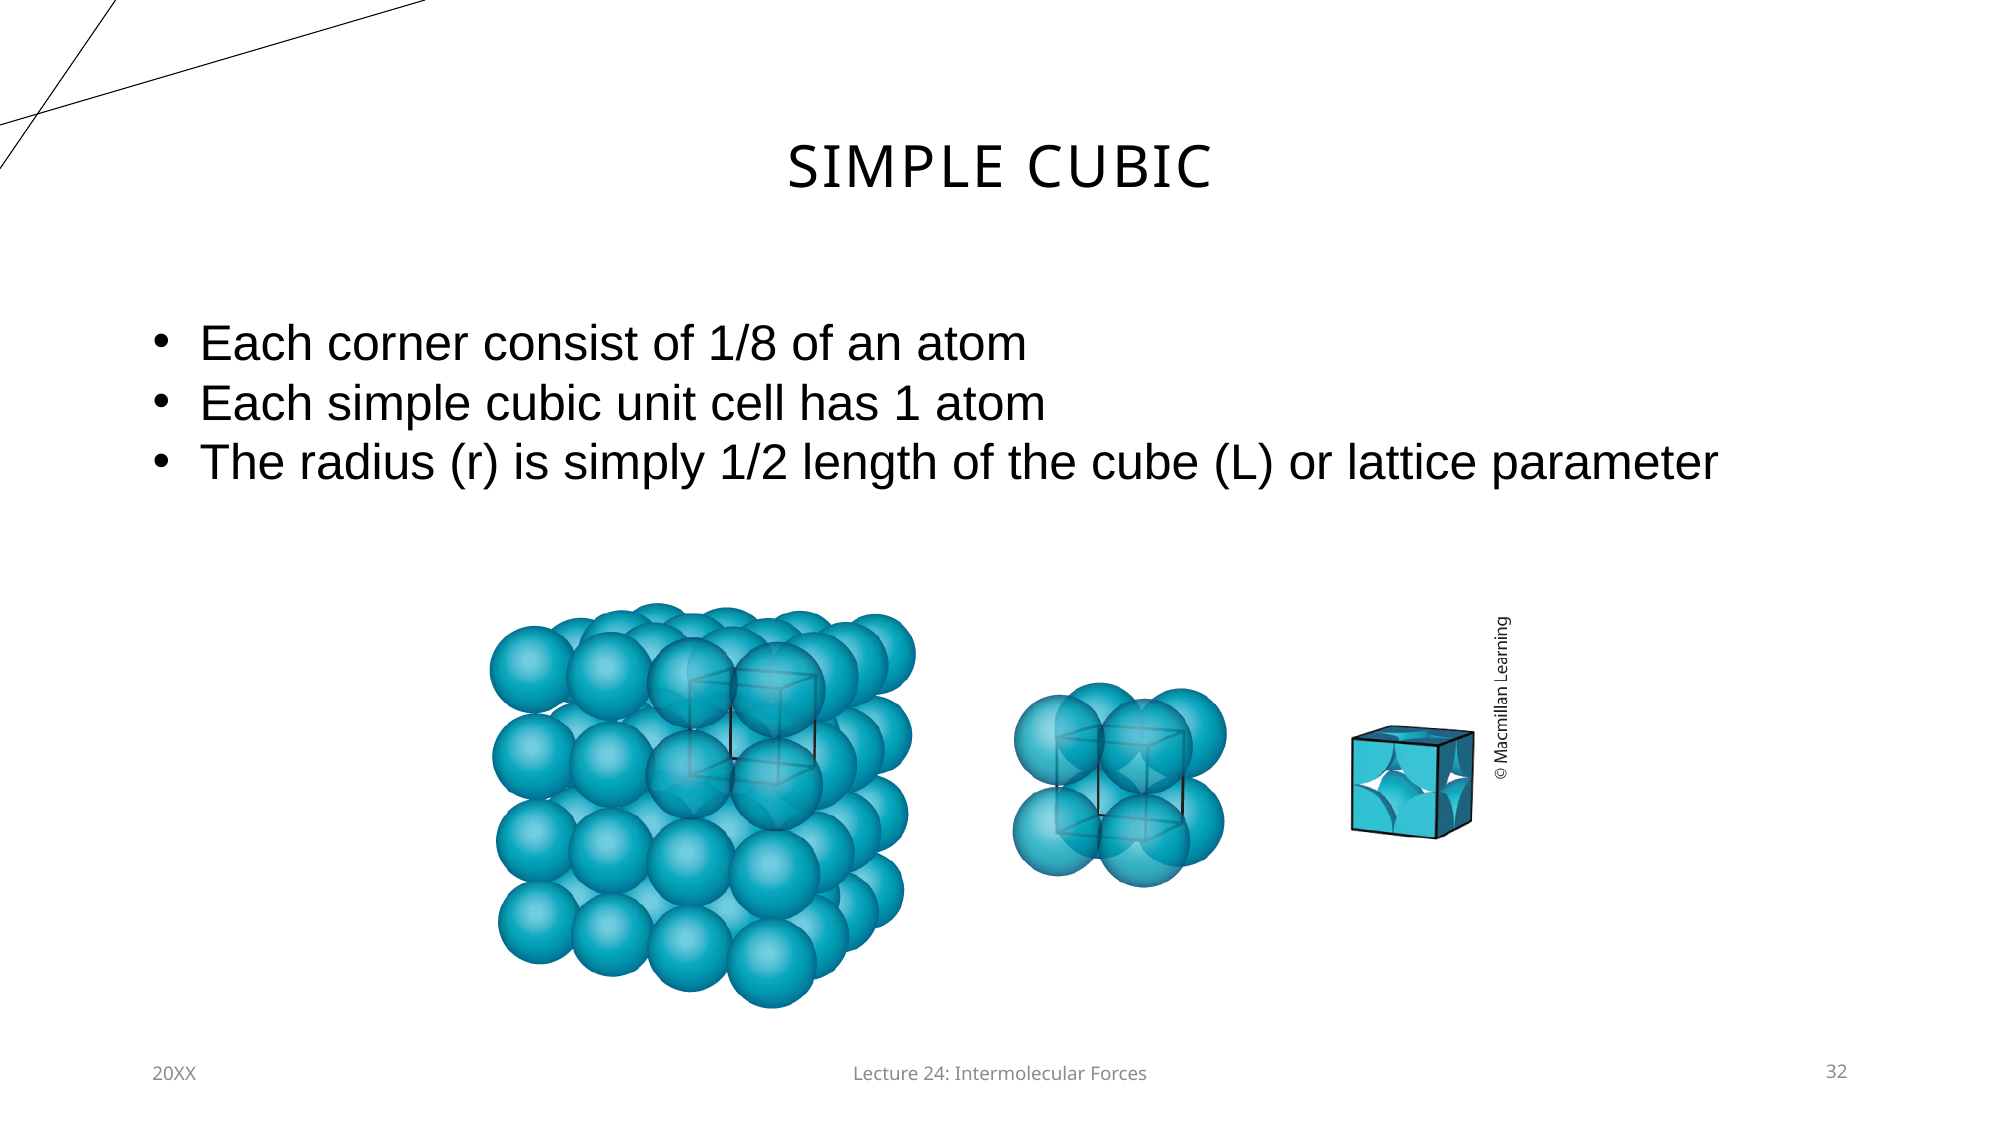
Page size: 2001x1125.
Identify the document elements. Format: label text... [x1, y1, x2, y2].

slide_number 32 [1412, 1042, 1863, 1103]
picture [486, 590, 1513, 1017]
footer Lecture 24: Intermolecular Forces​ [662, 1042, 1338, 1103]
slide_number 20XX [137, 1042, 588, 1103]
text_box Each corner consist of 1/8 of an atom Each simple cubic unit cell has 1 atom The radius (r) is simply 1/2 length of the cube (L) or lattice parameter [137, 302, 1858, 498]
title Simple cubic [137, 59, 1863, 278]
